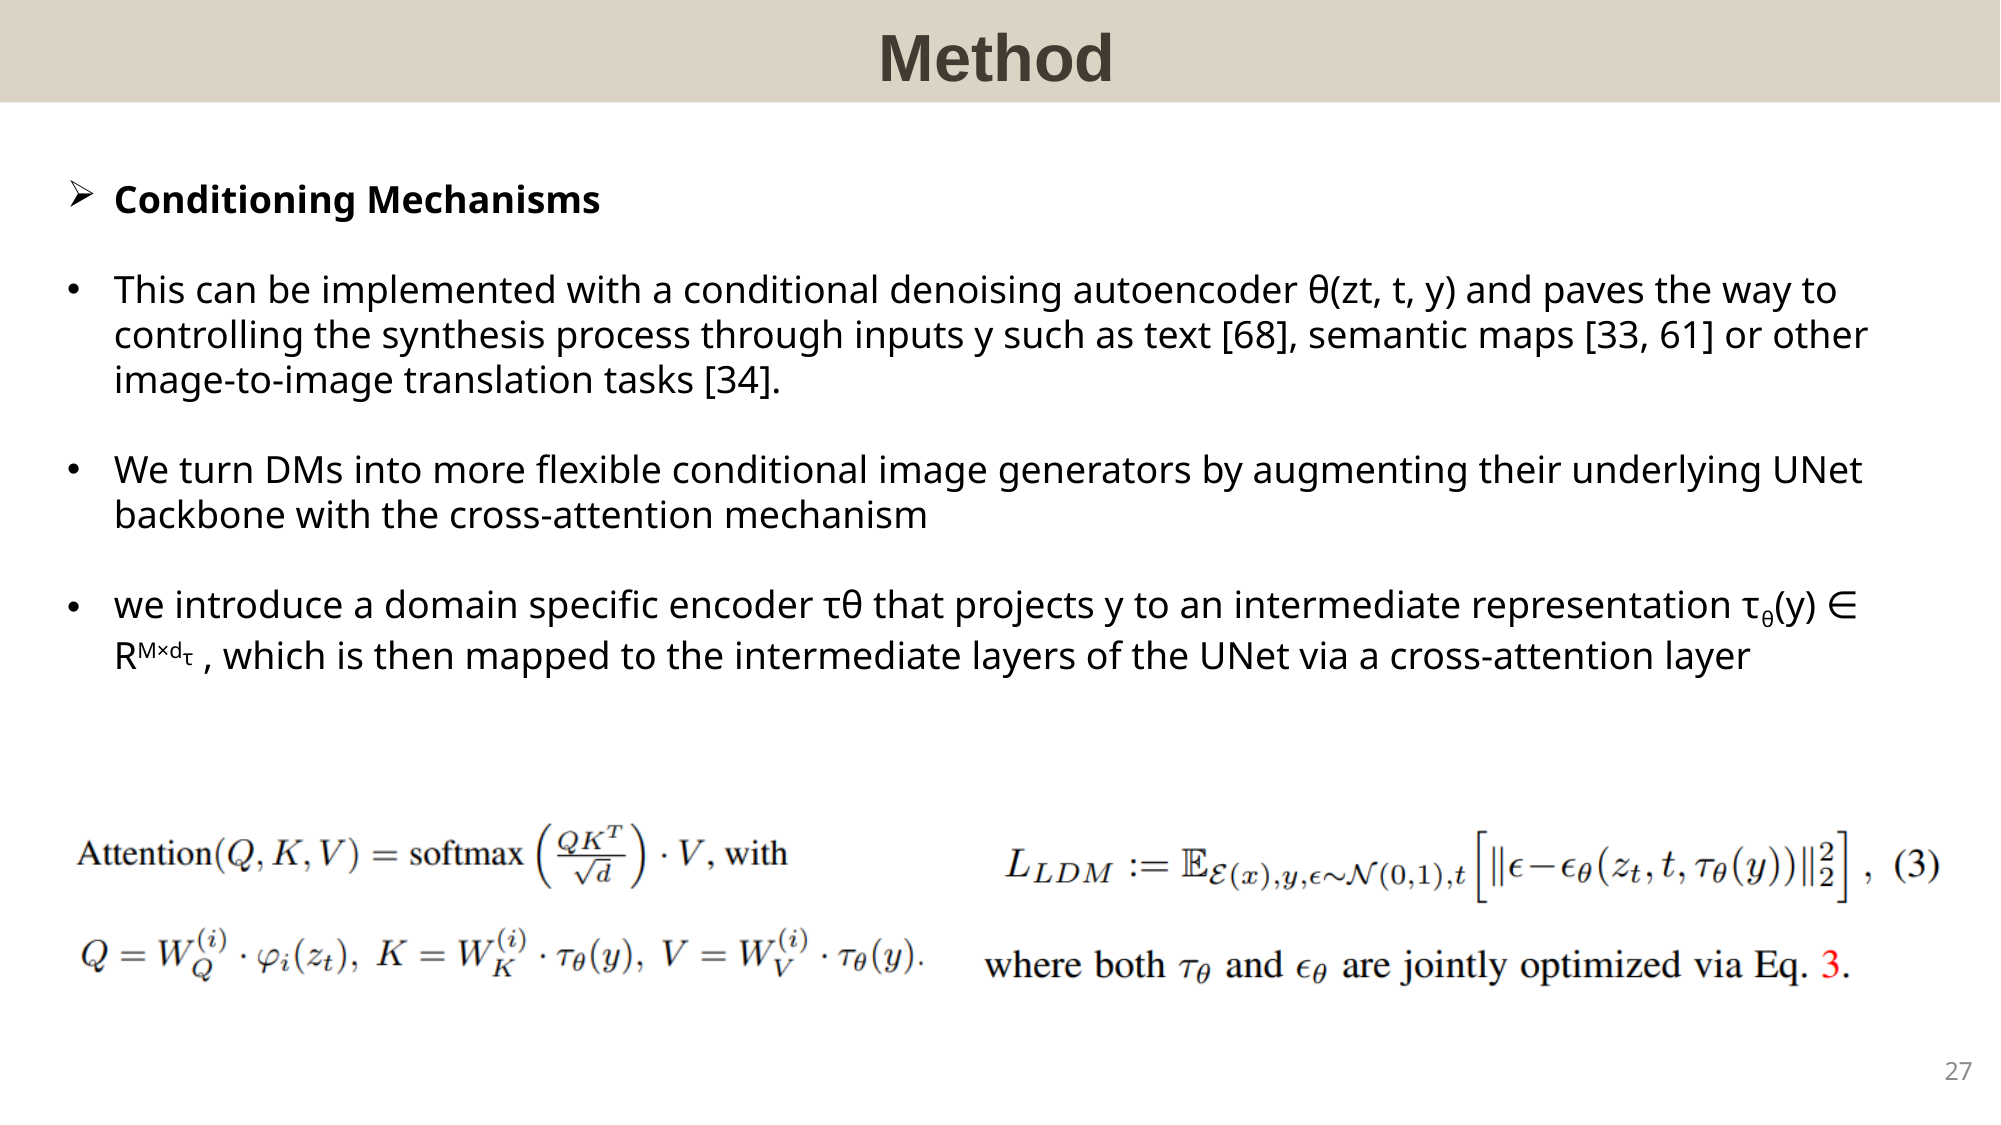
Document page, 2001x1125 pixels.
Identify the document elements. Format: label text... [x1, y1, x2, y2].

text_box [974, 823, 1948, 987]
text_box Conditioning Mechanisms This can be implemented with a conditional denoising autoencoder θ(zt, t, y) and paves the way to controlling the synthesis process through inputs y such as text [68], semantic maps [33, 61] or other image-to-image translation tasks [34]. We turn DMs into more flexible conditional image generators by augmenting their underlying UNet backbone with the cross-attention mechanism we introduce a domain specific encoder τθ that projects y to an intermediate representation τθ(y) ∈ RM×dτ , which is then mapped to the intermediate layers of the UNet via a cross-attention layer [52, 168, 1948, 730]
text_box Method [0, 0, 2000, 103]
picture [75, 821, 934, 988]
slide_number 27 [1790, 1042, 1989, 1103]
